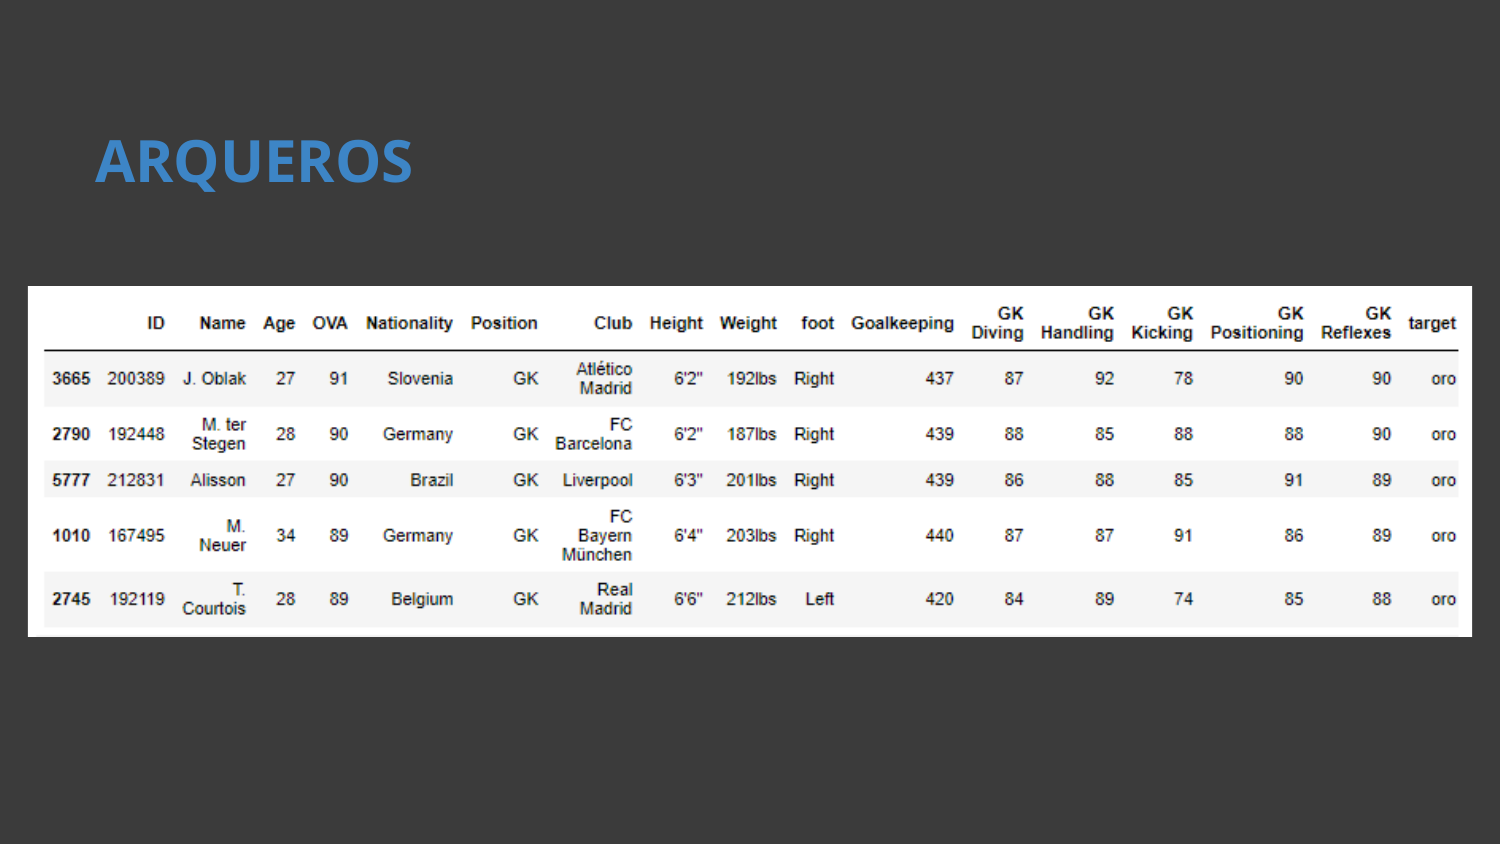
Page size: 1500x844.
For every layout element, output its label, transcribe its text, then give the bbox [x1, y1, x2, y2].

text_box ARQUEROS [80, 108, 573, 209]
picture [27, 286, 1473, 637]
